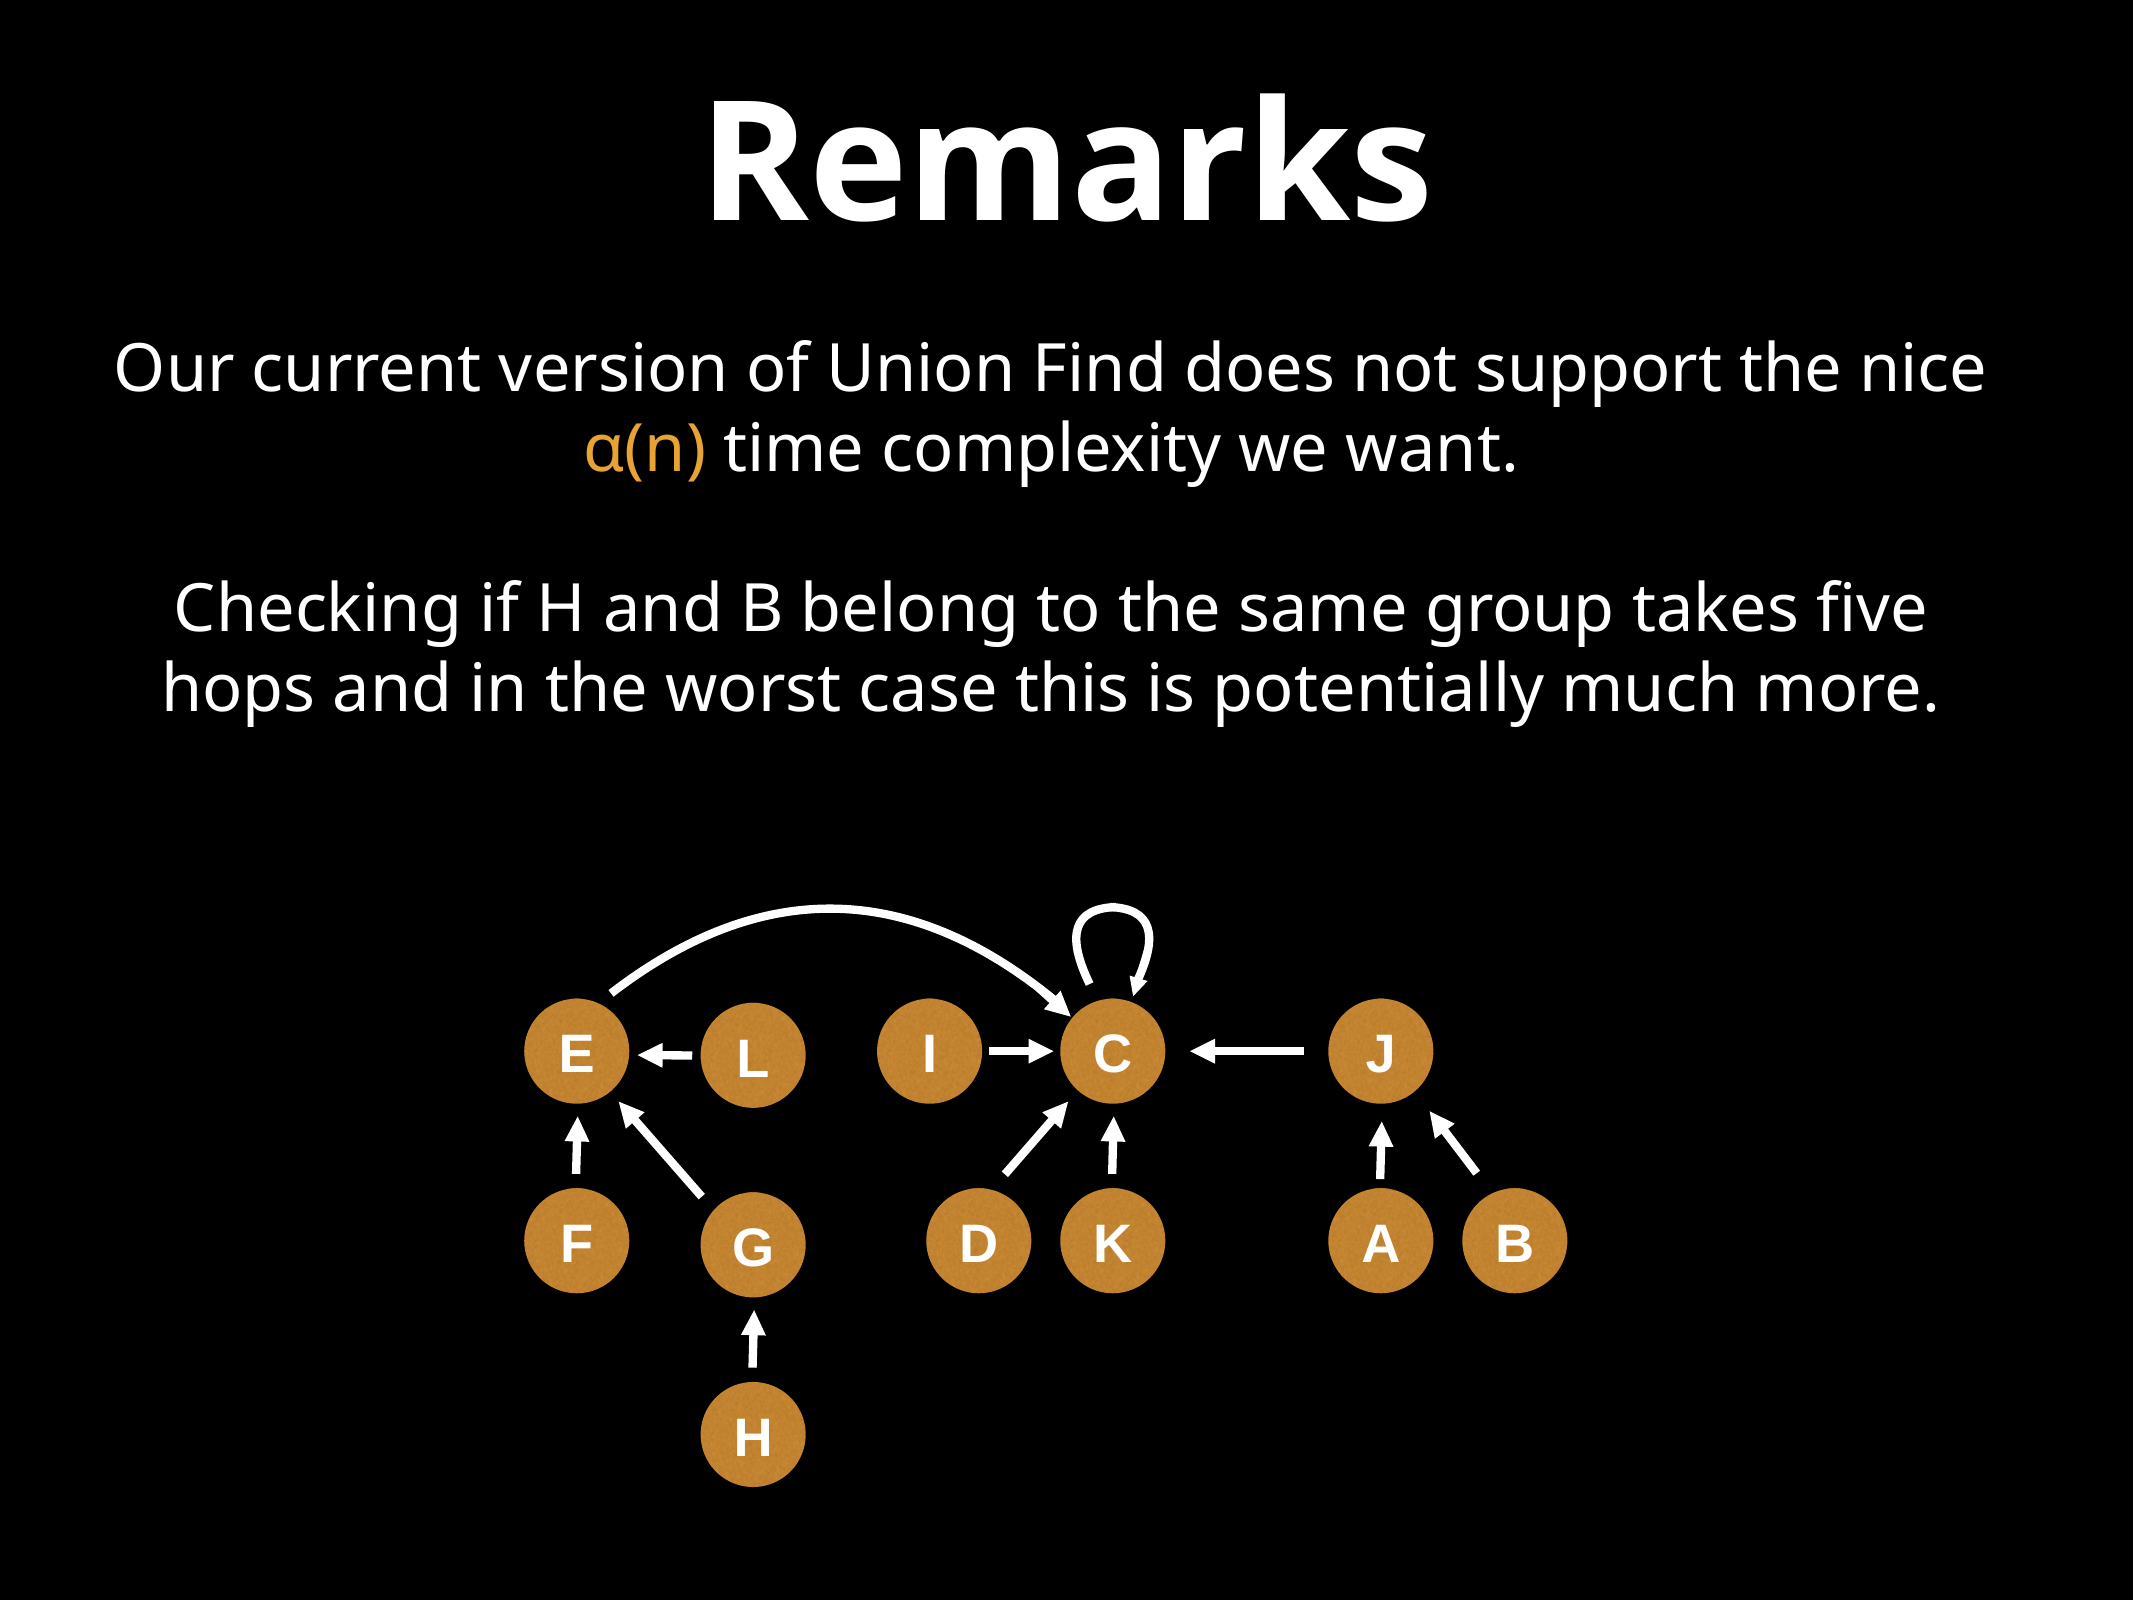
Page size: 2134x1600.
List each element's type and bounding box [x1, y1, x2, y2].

text_box [1060, 1188, 1166, 1294]
text_box [1004, 1101, 1069, 1175]
text_box [700, 1002, 806, 1108]
text_box [1076, 907, 1150, 997]
text_box [1462, 1188, 1568, 1294]
text_box [611, 908, 1071, 1104]
text_box [700, 1192, 806, 1298]
text_box [104, 316, 2000, 734]
text_box [1328, 998, 1434, 1104]
title [155, 41, 1978, 266]
text_box [747, 1310, 760, 1368]
text_box [571, 1116, 584, 1174]
text_box [1429, 1111, 1477, 1174]
text_box [524, 998, 630, 1104]
text_box [1060, 998, 1166, 1104]
text_box [700, 1382, 806, 1488]
text_box [1328, 1188, 1434, 1294]
text_box [1107, 1116, 1120, 1174]
text_box [524, 1188, 630, 1294]
text_box [988, 1044, 1054, 1058]
text_box [618, 1101, 702, 1197]
text_box [1190, 1044, 1304, 1058]
text_box [1375, 1121, 1388, 1180]
text_box [926, 1188, 1032, 1294]
text_box [637, 1048, 693, 1062]
